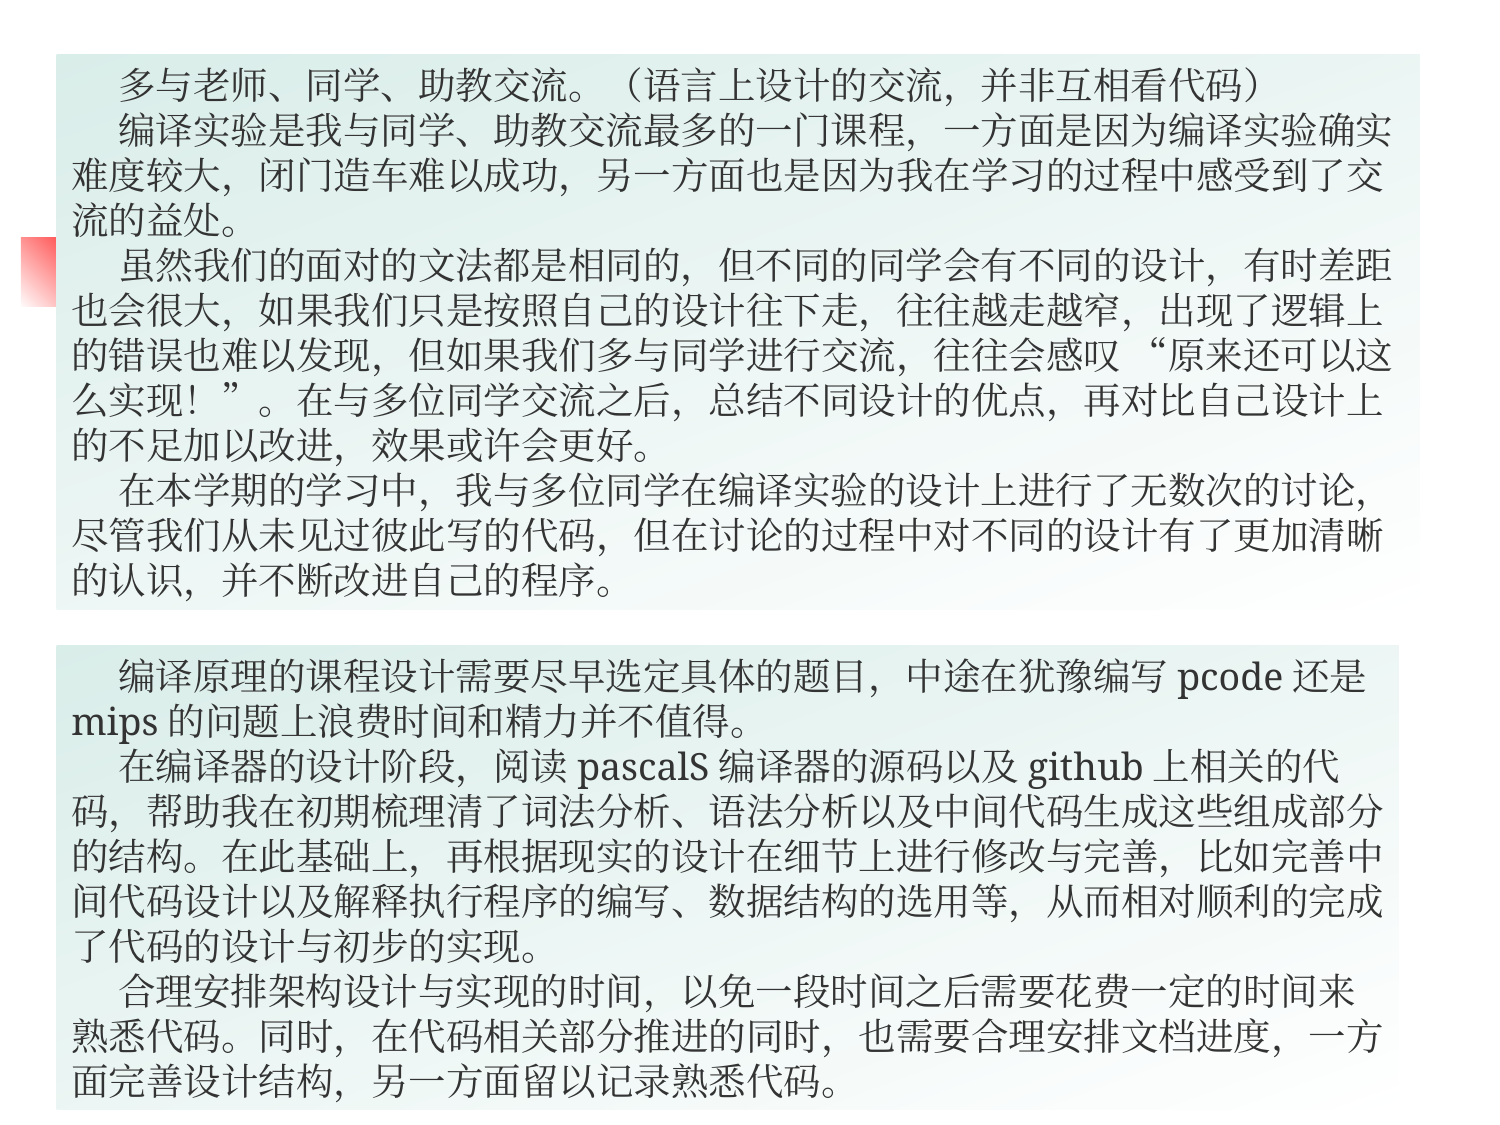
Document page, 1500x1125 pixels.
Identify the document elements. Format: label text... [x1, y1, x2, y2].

text_box 编译原理的课程设计需要尽早选定具体的题目，中途在犹豫编写pcode还是mips的问题上浪费时间和精力并不值得。 在编译器的设计阶段，阅读pascalS编译器的源码以及github上相关的代码，帮助我在初期梳理清了词法分析、语法分析以及中间代码生成这些组成部分的结构。在此基础上，再根据现实的设计在细节上进行修改与完善，比如完善中间代码设计以及解释执行程序的编写、数据结构的选用等，从而相对顺利的完成了代码的设计与初步的实现。 合理安排架构设计与实现的时间，以免一段时间之后需要花费一定的时间来熟悉代码。同时，在代码相关部分推进的同时，也需要合理安排文档进度，一方面完善设计结构，另一方面留以记录熟悉代码。 [56, 645, 1399, 1110]
text_box 多与老师、同学、助教交流。（语言上设计的交流，并非互相看代码） 编译实验是我与同学、助教交流最多的一门课程，一方面是因为编译实验确实难度较大，闭门造车难以成功，另一方面也是因为我在学习的过程中感受到了交流的益处。 虽然我们的面对的文法都是相同的，但不同的同学会有不同的设计，有时差距也会很大，如果我们只是按照自己的设计往下走，往往越走越窄，出现了逻辑上的错误也难以发现，但如果我们多与同学进行交流，往往会感叹 “原来还可以这么实现！”。在与多位同学交流之后，总结不同设计的优点，再对比自己设计上的不足加以改进，效果或许会更好。 在本学期的学习中，我与多位同学在编译实验的设计上进行了无数次的讨论，尽管我们从未见过彼此写的代码，但在讨论的过程中对不同的设计有了更加清晰的认识，并不断改进自己的程序。 [56, 54, 1420, 610]
